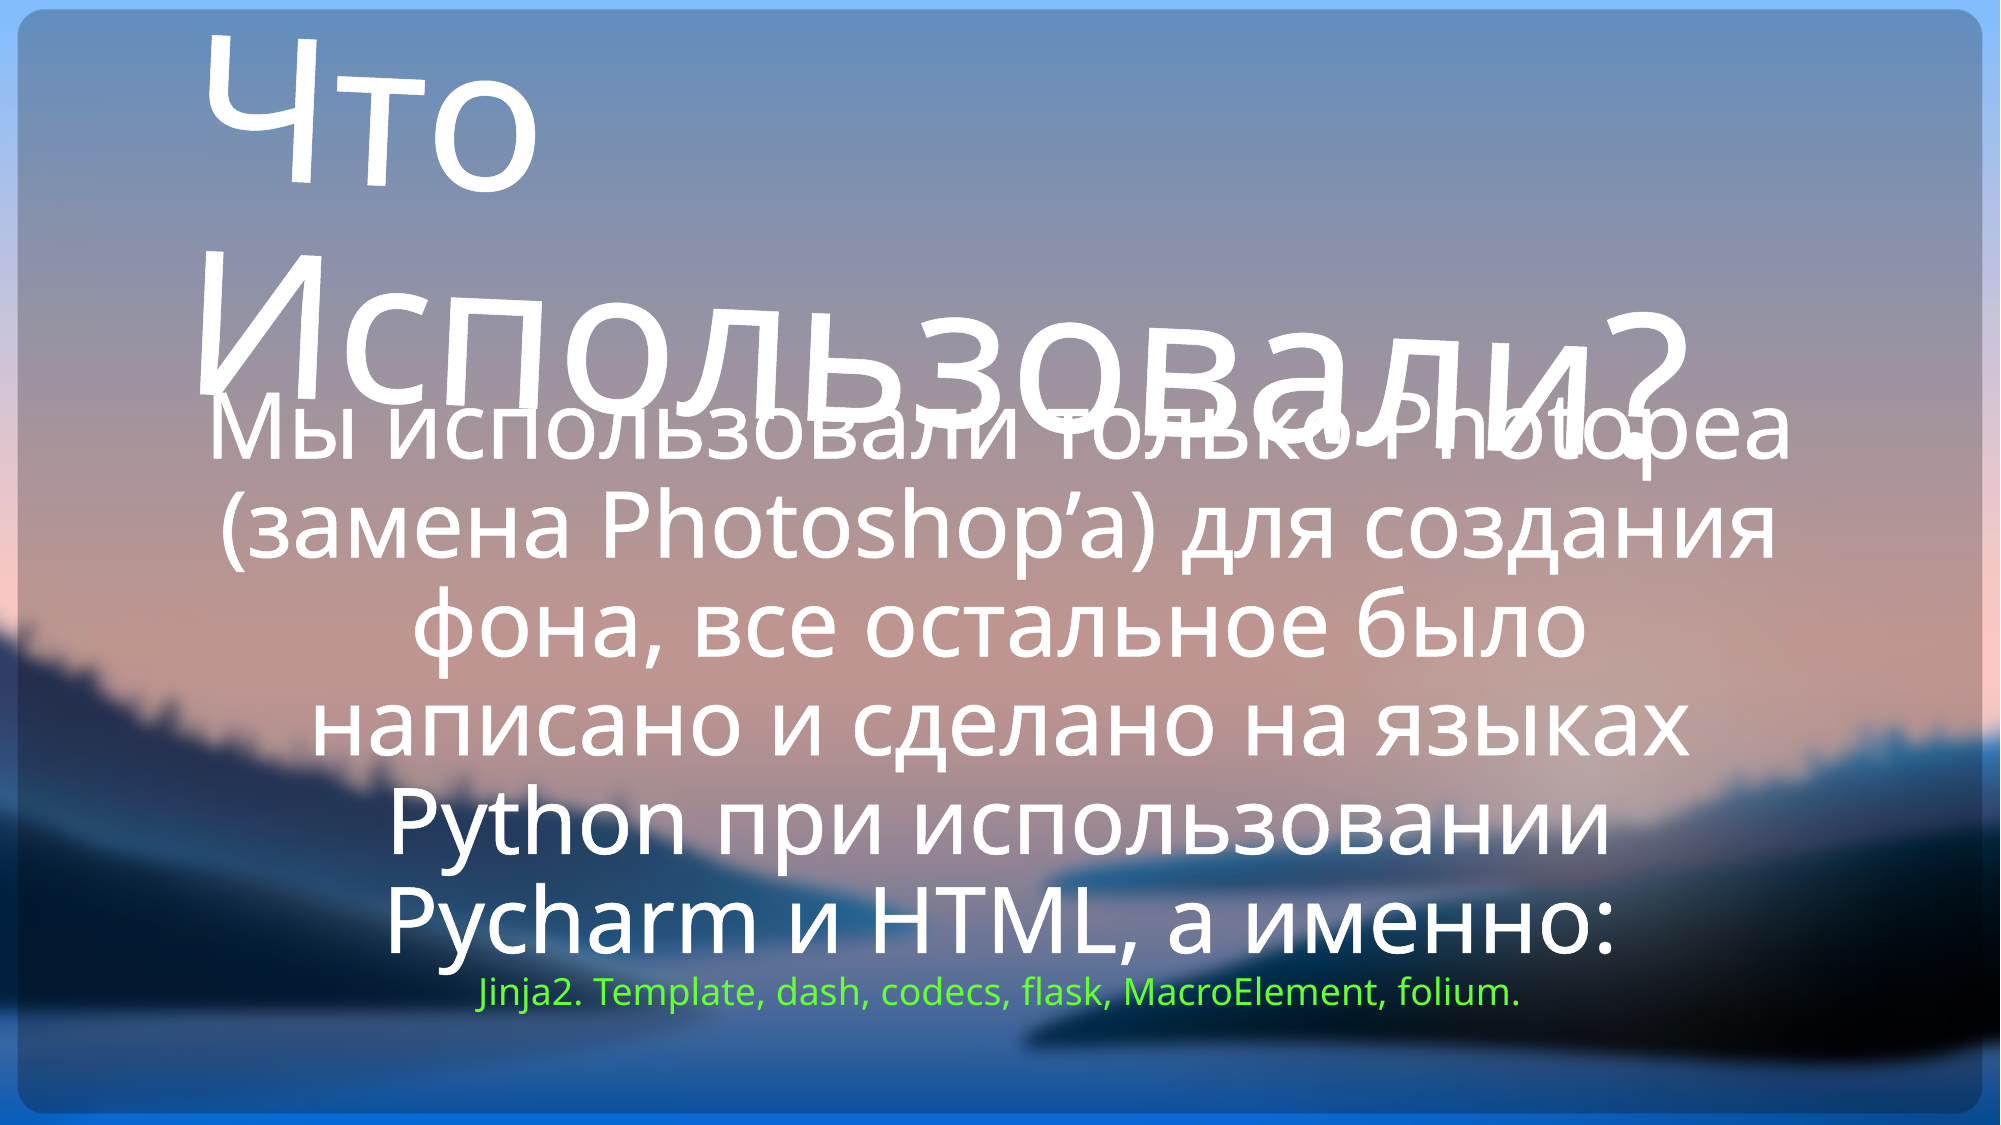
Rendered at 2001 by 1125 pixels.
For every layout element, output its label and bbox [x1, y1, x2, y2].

list [0, 0, 2000, 1125]
